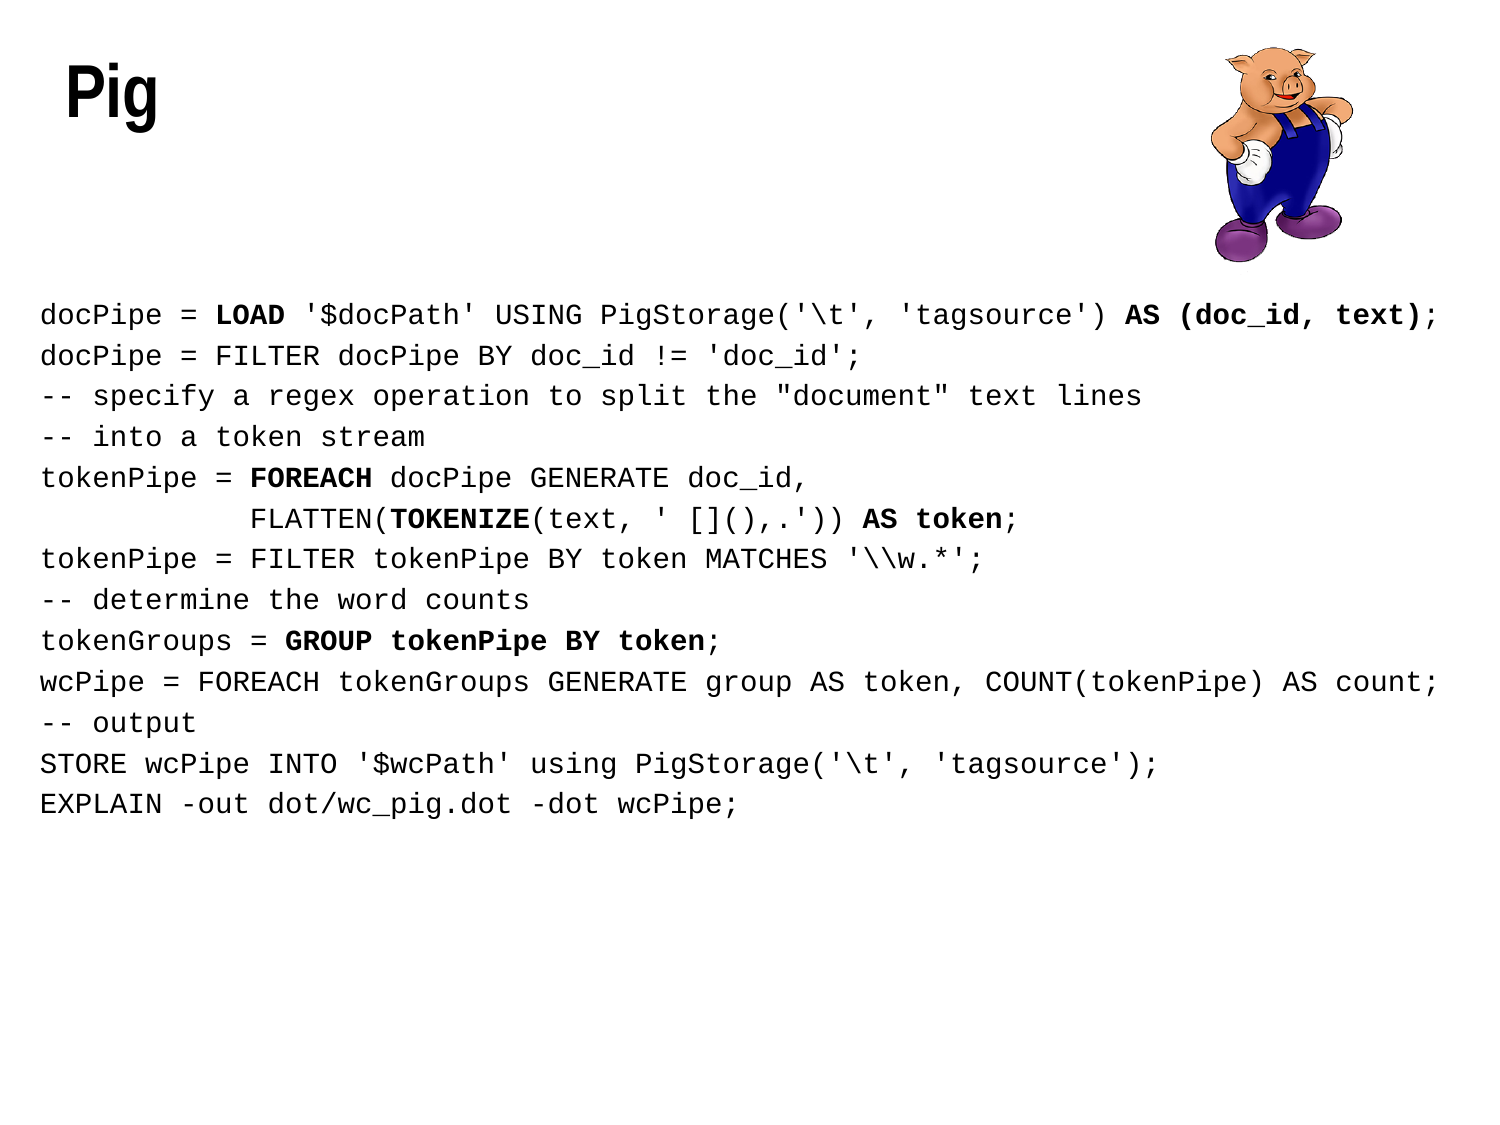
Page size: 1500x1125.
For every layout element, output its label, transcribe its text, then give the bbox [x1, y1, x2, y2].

picture [1174, 24, 1388, 279]
title Pig [50, 0, 1300, 175]
list docPipe = LOAD '$docPath' USING PigStorage('\t', 'tagsource') AS (doc_id, text); docPipe = FILTER docPipe BY doc_id != 'doc_id'; -- specify a regex operation to split the "document" text lines -- into a token stream tokenPipe = FOREACH docPipe GENERATE doc_id, FLATTEN(TOKENIZE(text, ' [](),.')) AS token; tokenPipe = FILTER tokenPipe BY token MATCHES '\\w.*'; -- determine the word counts tokenGroups = GROUP tokenPipe BY token; wcPipe = FOREACH tokenGroups GENERATE group AS token, COUNT(tokenPipe) AS count; -- output STORE wcPipe INTO '$wcPath' using PigStorage('\t', 'tagsource'); EXPLAIN -out dot/wc_pig.dot -dot wcPipe; [24, 287, 1475, 1005]
